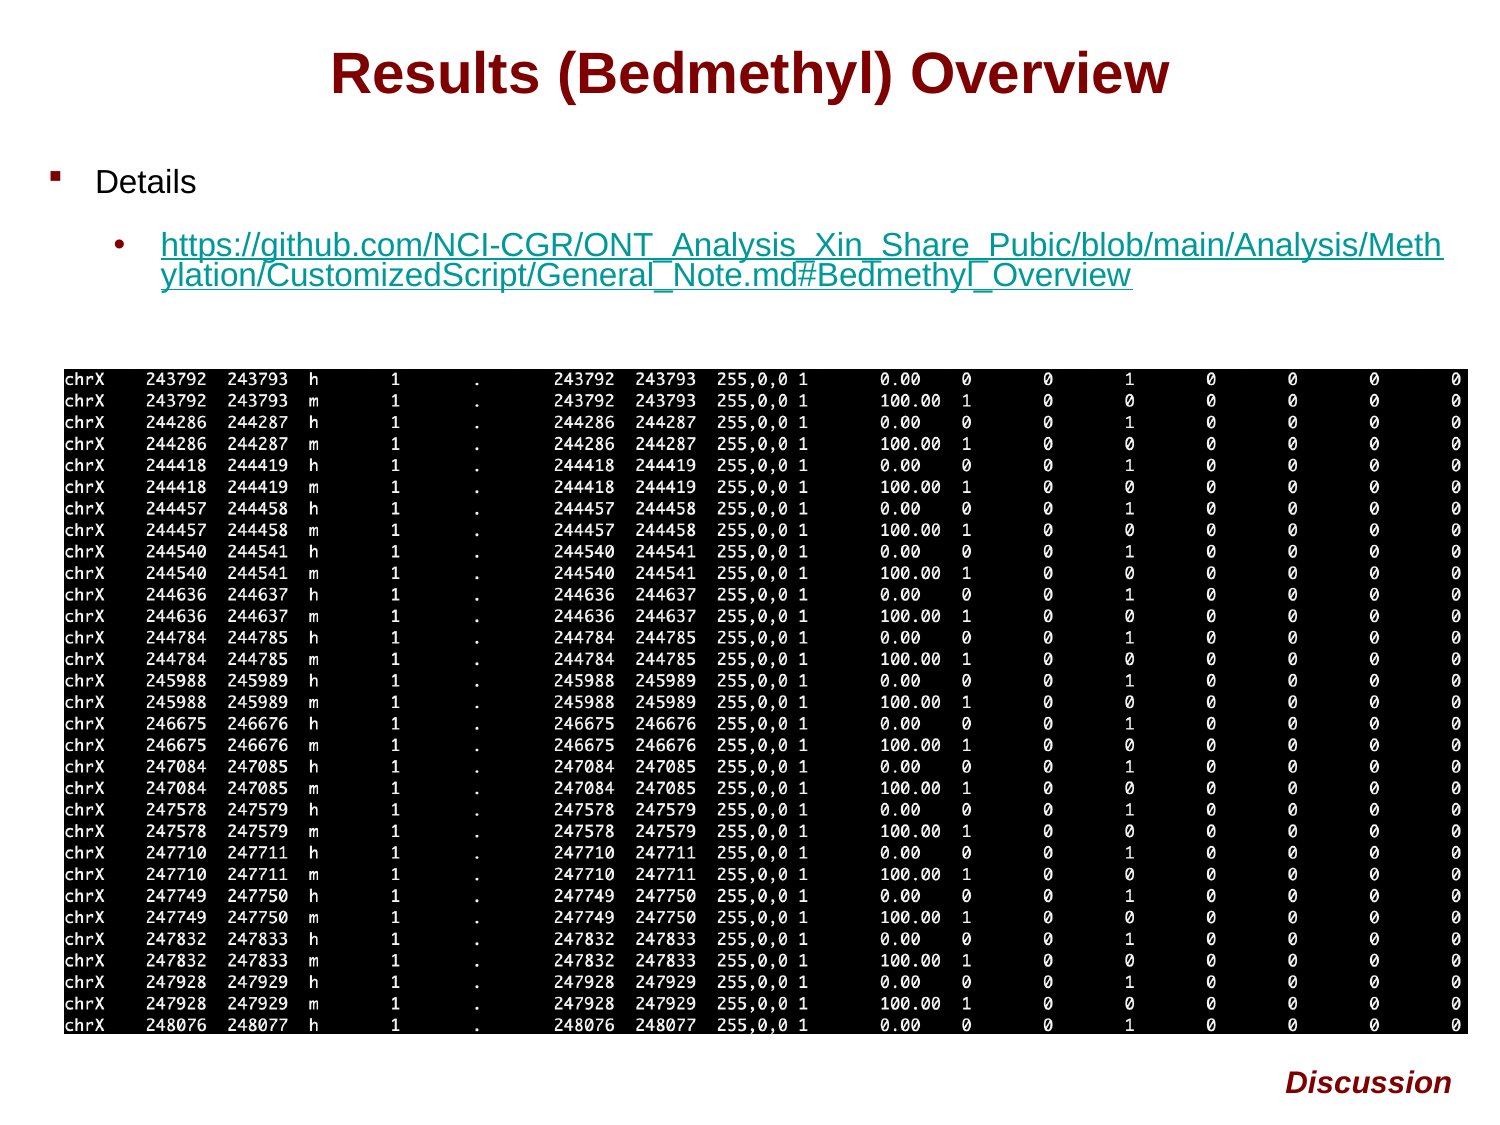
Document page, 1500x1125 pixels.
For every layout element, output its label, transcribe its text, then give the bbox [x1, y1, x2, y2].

list Details https://github.com/NCI-CGR/ONT_Analysis_Xin_Share_Pubic/blob/main/Analysis/Methylation/CustomizedScript/General_Note.md#Bedmethyl_Overview [32, 155, 1468, 370]
title Results (Bedmethyl) Overview [75, 17, 1425, 133]
picture [64, 369, 1468, 1035]
